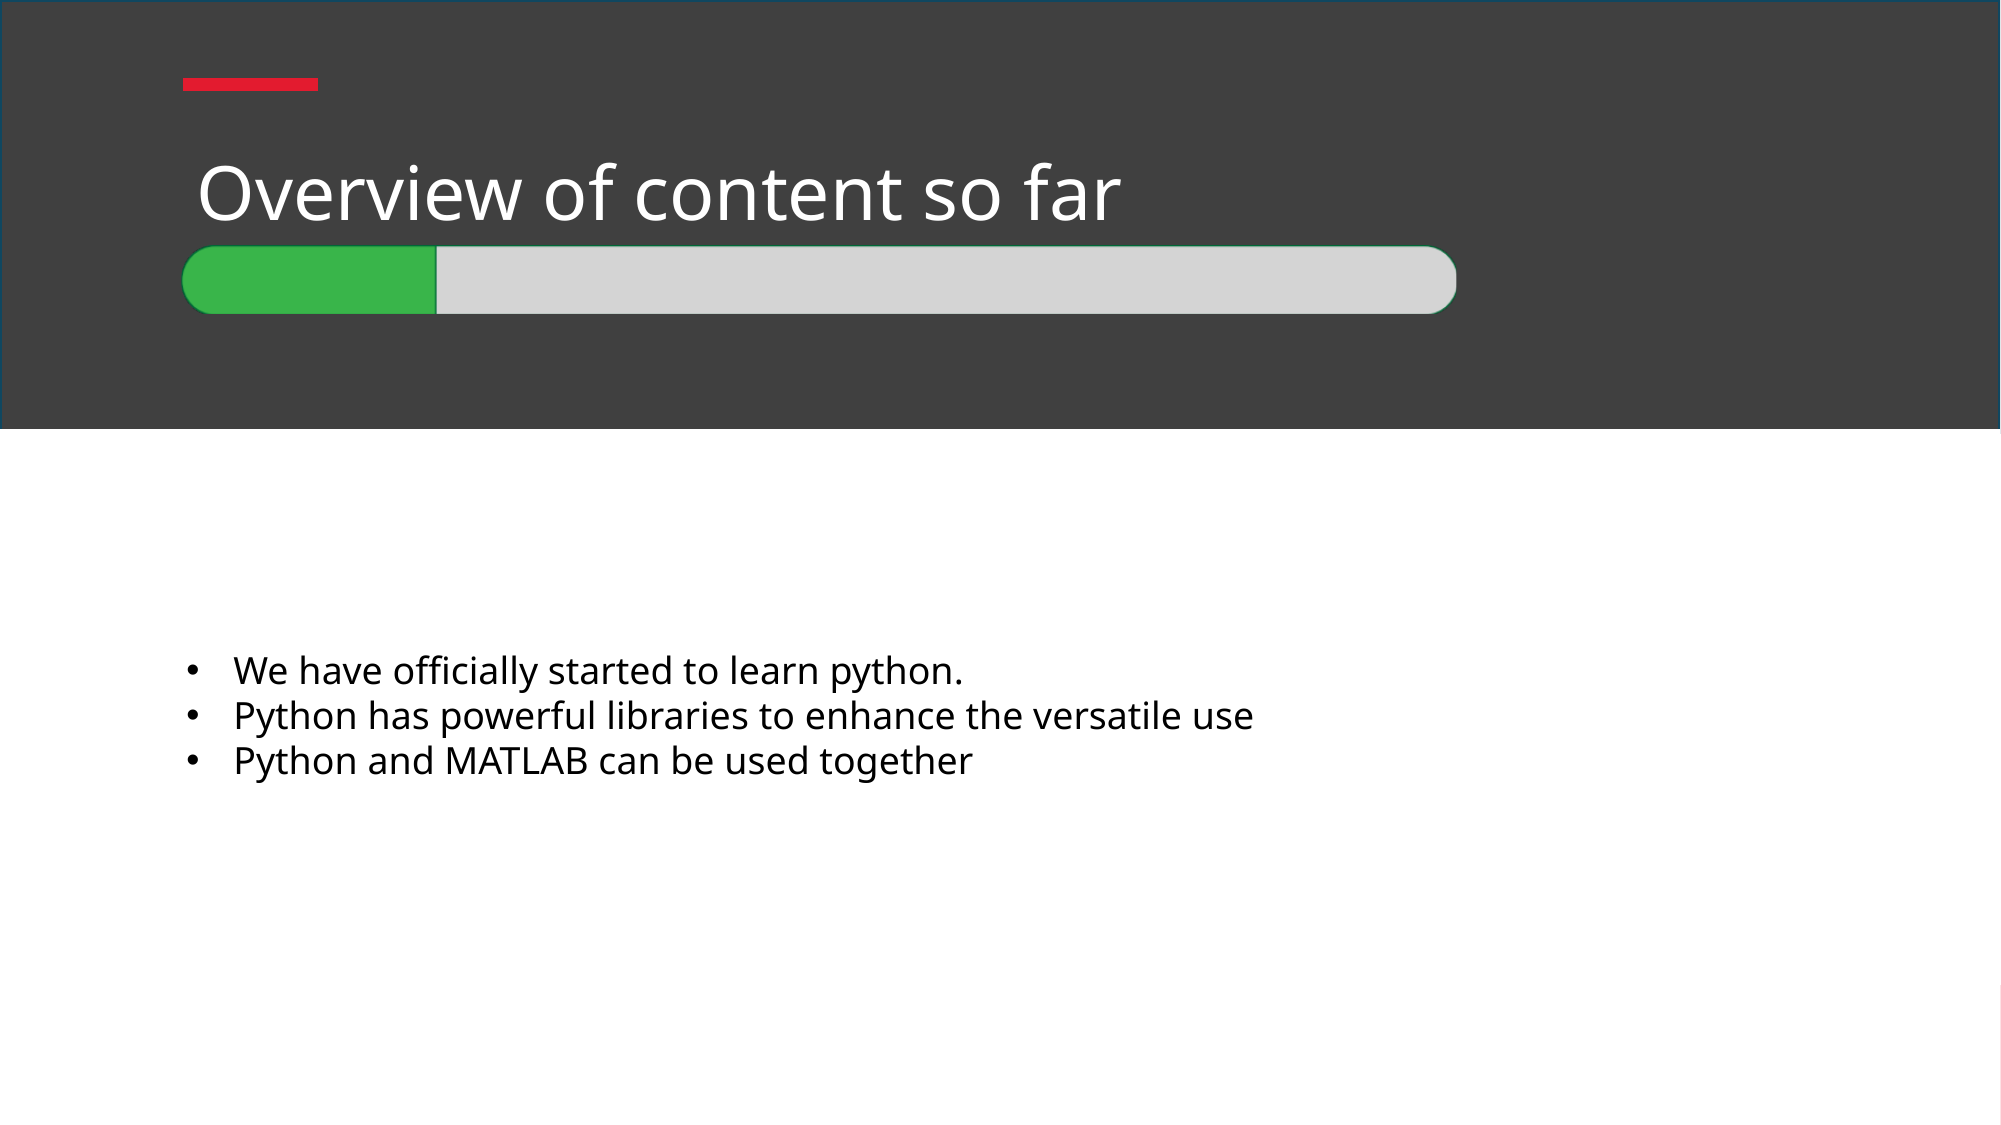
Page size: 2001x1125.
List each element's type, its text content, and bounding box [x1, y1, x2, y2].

title Overview of content so far [181, 148, 1674, 251]
text_box We have officially started to learn python. Python has powerful libraries to enhance the versatile use Python and MATLAB can be used together [171, 639, 1270, 834]
picture [180, 245, 1457, 315]
text_box [0, 429, 2000, 1125]
